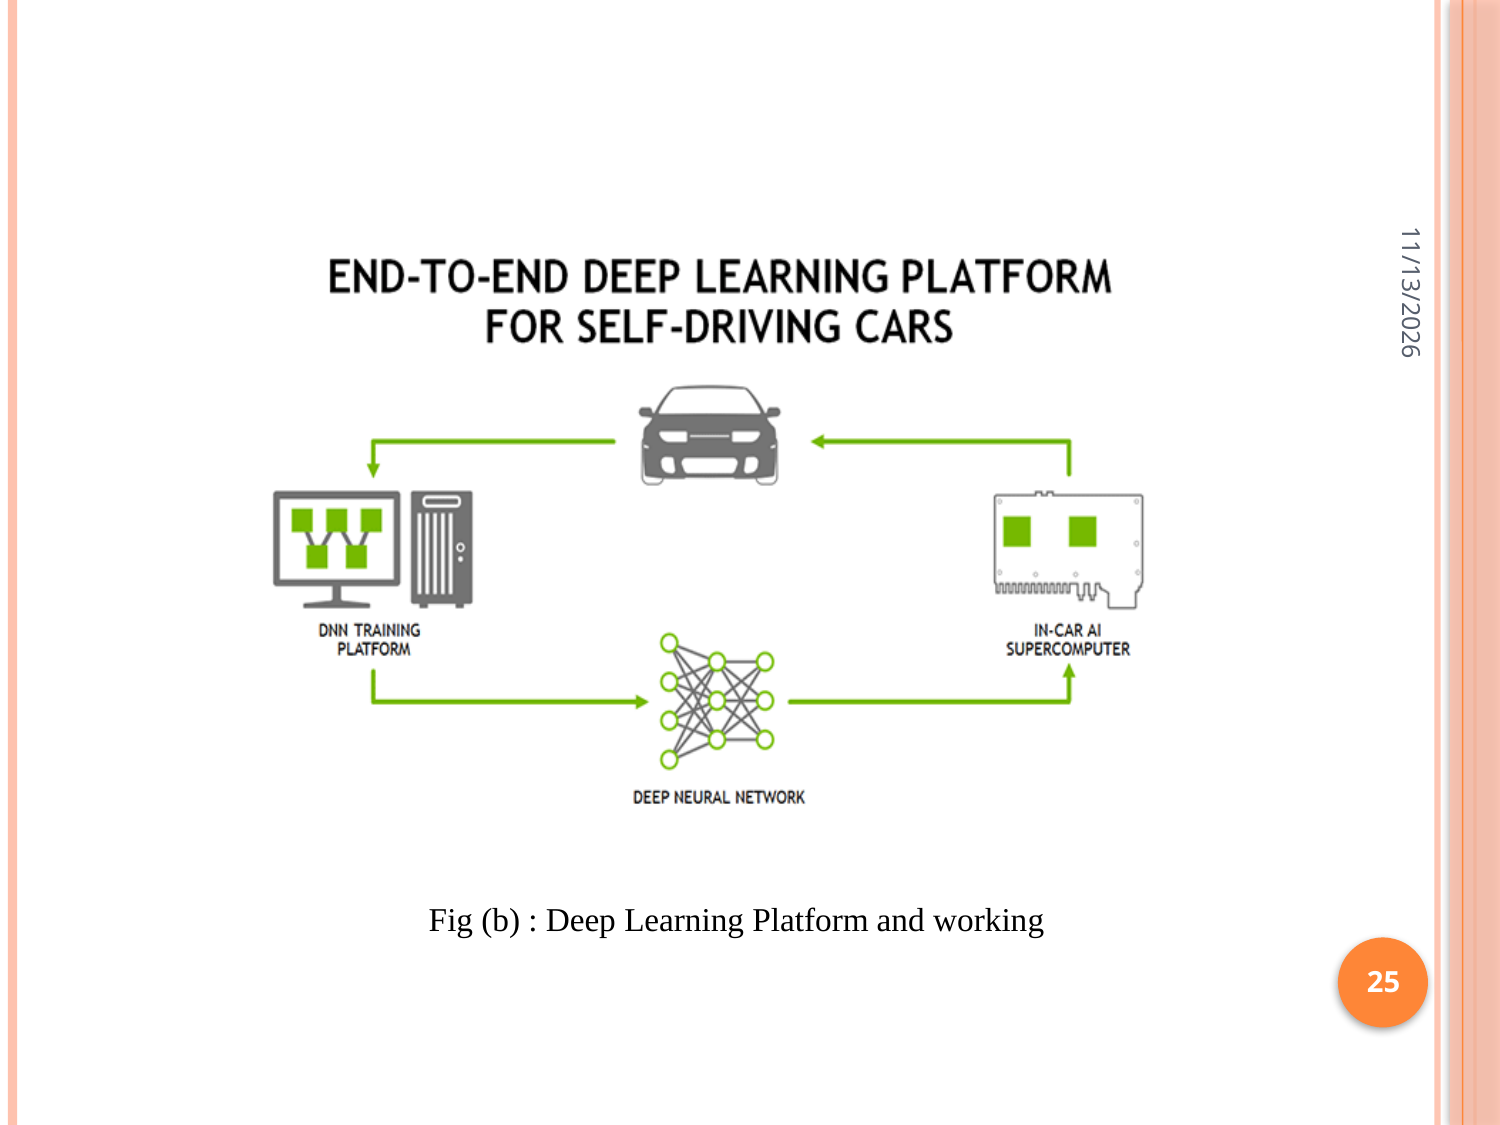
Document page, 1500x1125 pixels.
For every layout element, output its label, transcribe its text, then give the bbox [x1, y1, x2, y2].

text_box Fig (b) : Deep Learning Platform and working [339, 890, 1243, 946]
slide_number 25 [1333, 940, 1434, 1027]
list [222, 233, 1220, 848]
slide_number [1378, 43, 1442, 374]
